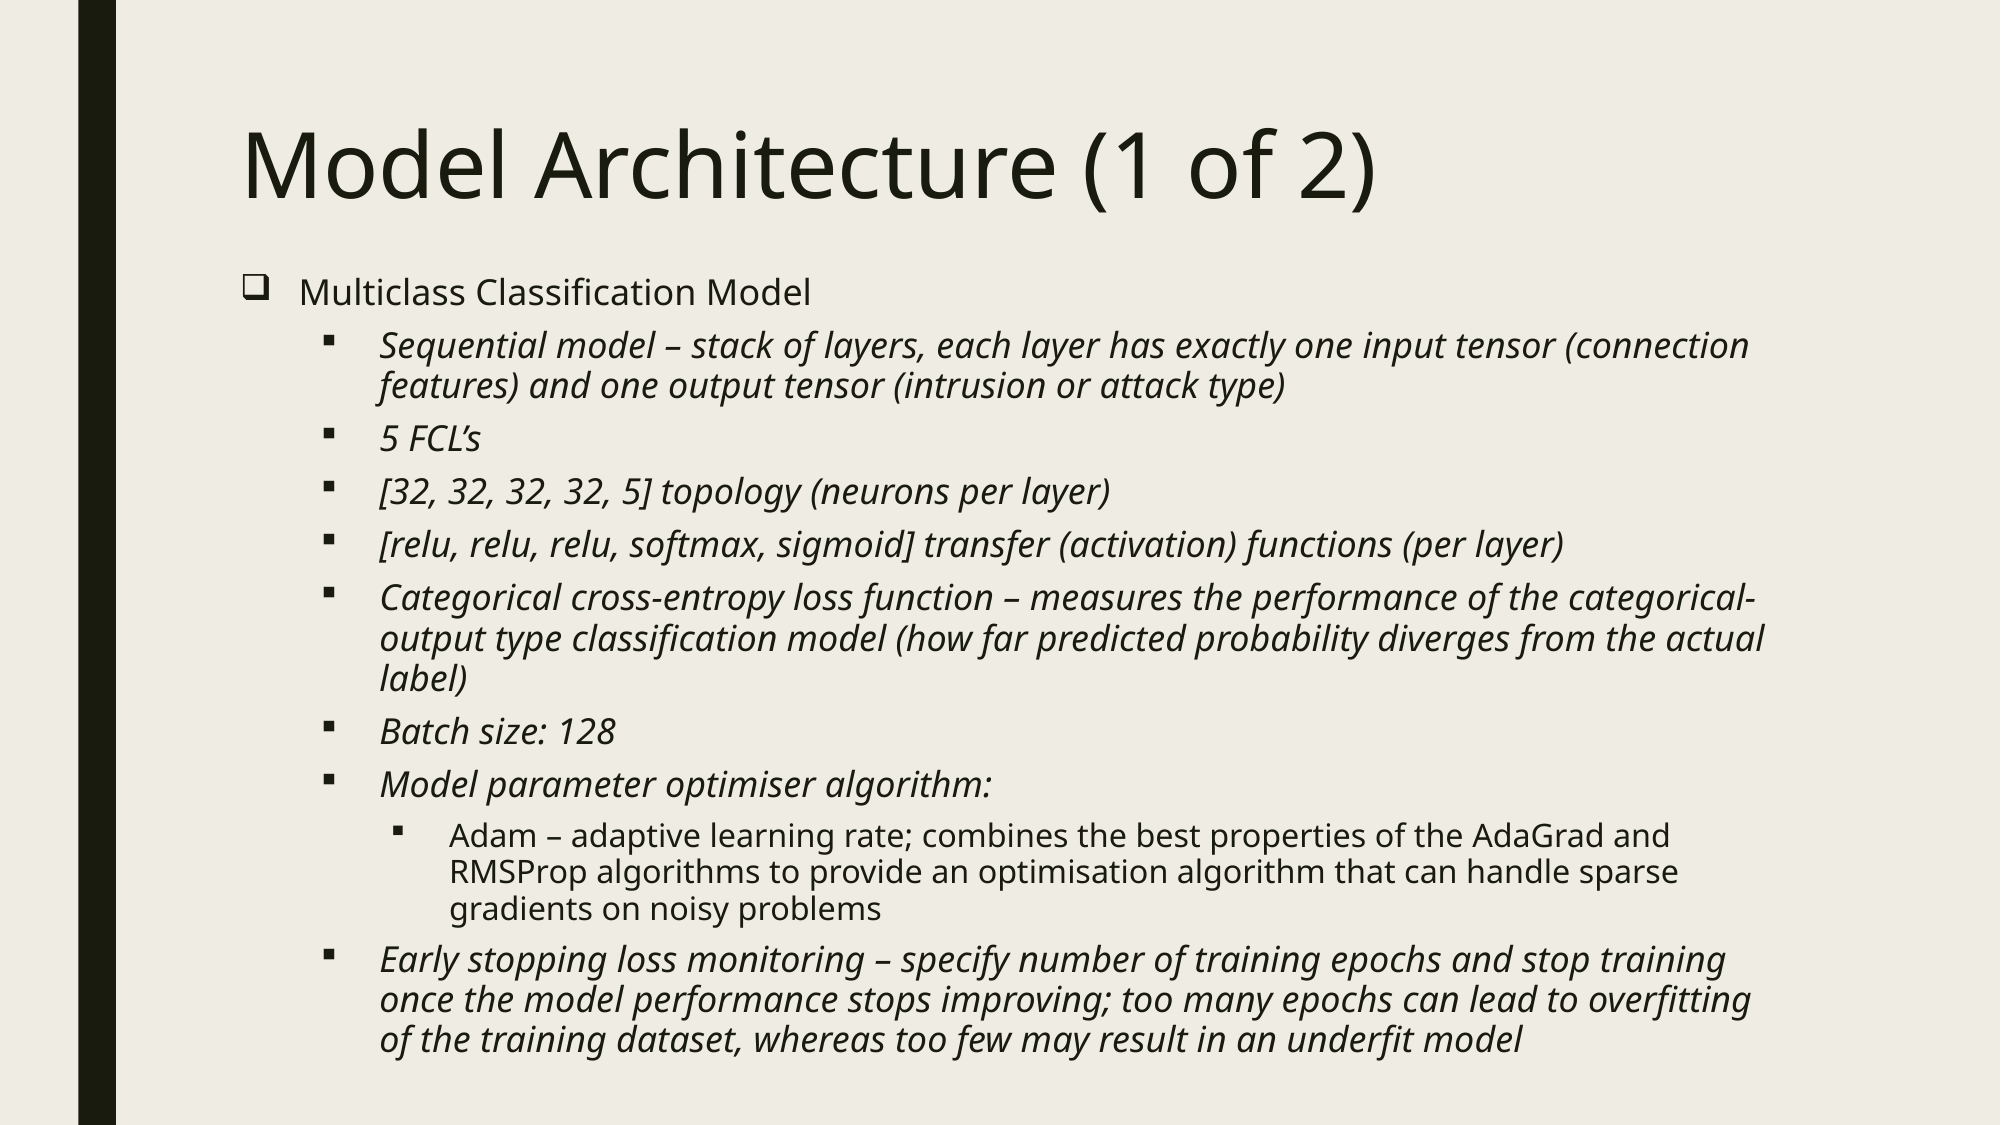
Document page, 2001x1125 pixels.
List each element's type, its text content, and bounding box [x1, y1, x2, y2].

title Model Architecture (1 of 2) [225, 112, 1800, 265]
list Multiclass Classification Model Sequential model – stack of layers, each layer has exactly one input tensor (connection features) and one output tensor (intrusion or attack type) 5 FCL’s [32, 32, 32, 32, 5] topology (neurons per layer) [relu, relu, relu, softmax, sigmoid] transfer (activation) functions (per layer) Categorical cross-entropy loss function – measures the performance of the categorical-output type classification model (how far predicted probability diverges from the actual label) Batch size: 128 Model parameter optimiser algorithm: Adam – adaptive learning rate; combines the best properties of the AdaGrad and RMSProp algorithms to provide an optimisation algorithm that can handle sparse gradients on noisy problems Early stopping loss monitoring – specify number of training epochs and stop training once the model performance stops improving; too many epochs can lead to overfitting of the training dataset, whereas too few may result in an underfit model [225, 265, 1800, 1072]
